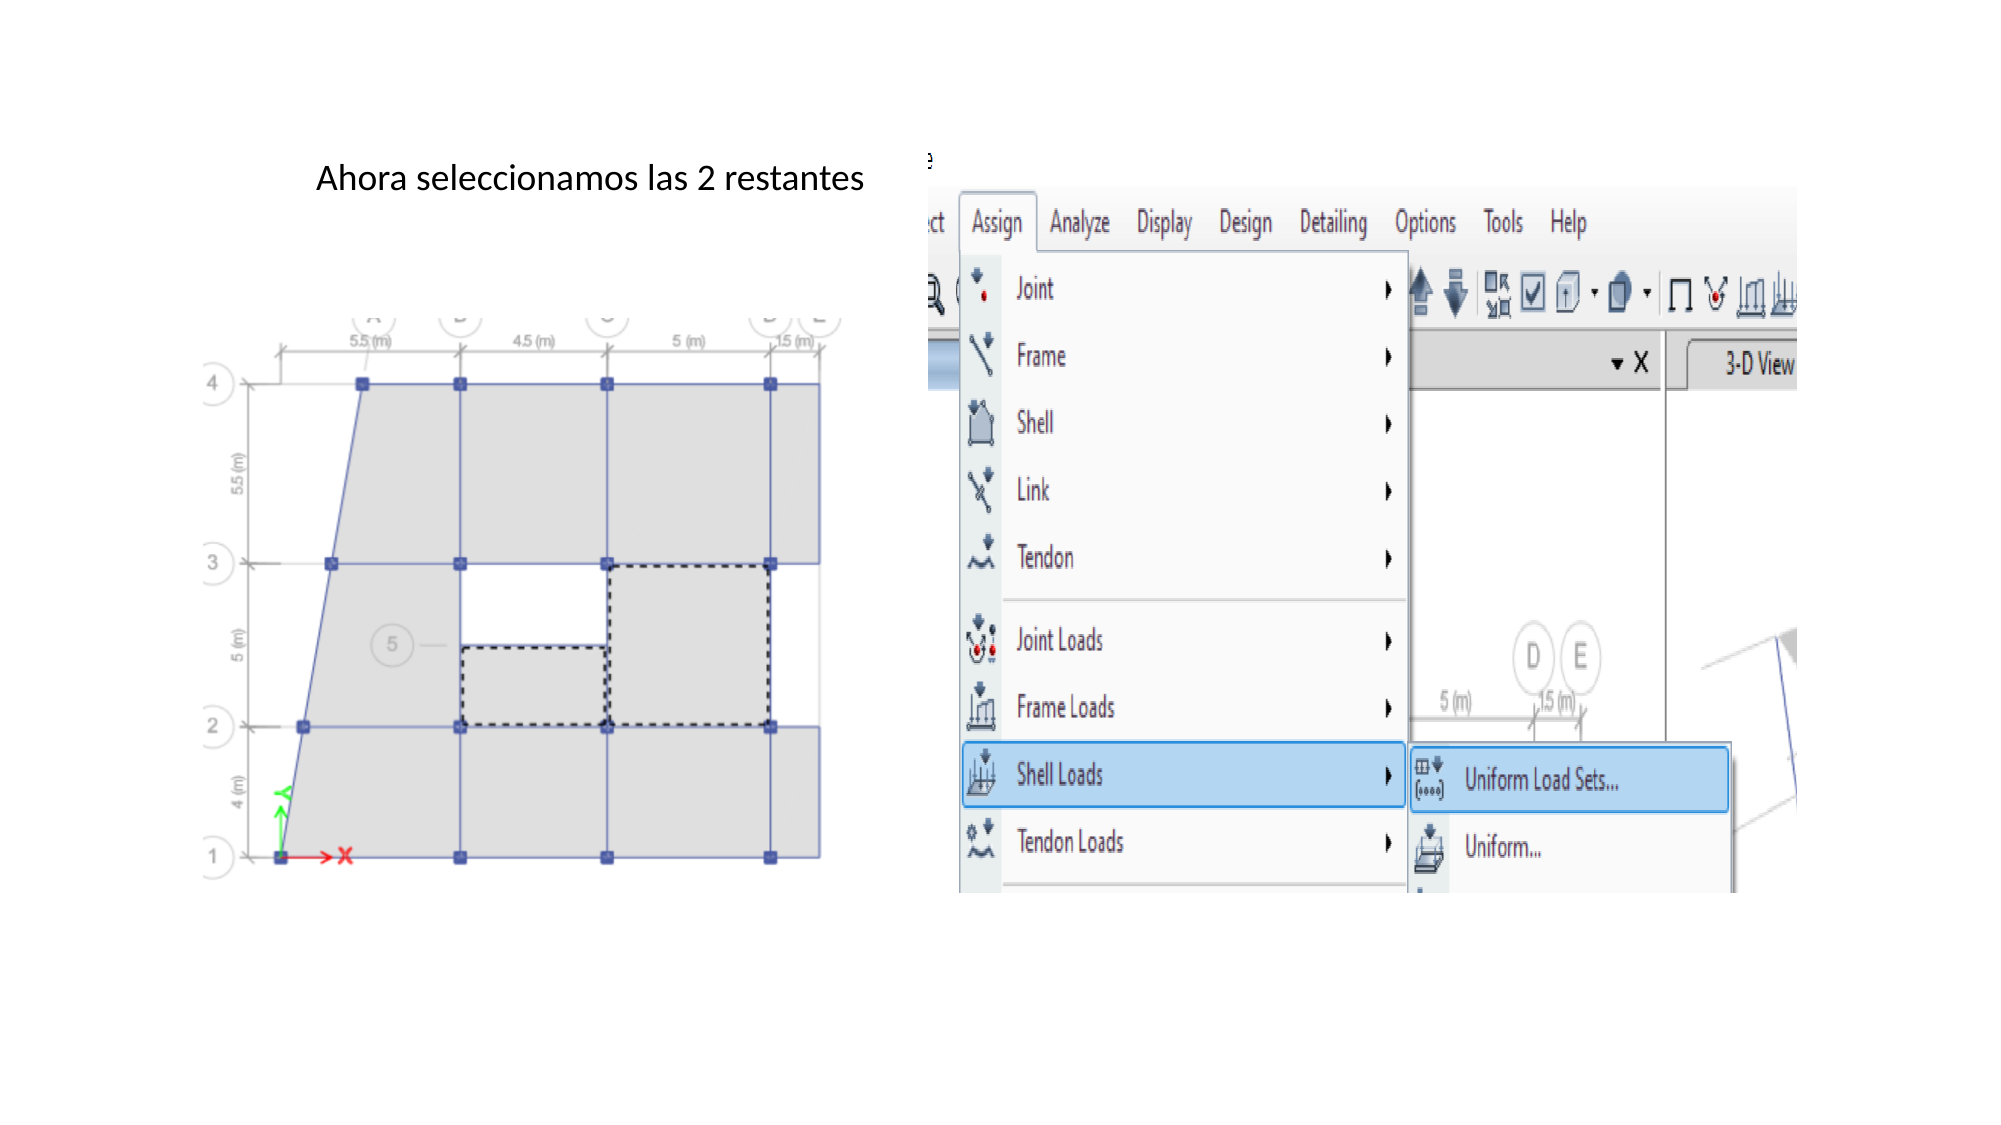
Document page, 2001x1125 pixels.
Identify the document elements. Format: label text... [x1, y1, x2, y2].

picture [928, 133, 1797, 893]
picture [203, 318, 852, 893]
text_box Ahora seleccionamos las 2 restantes [301, 145, 928, 206]
